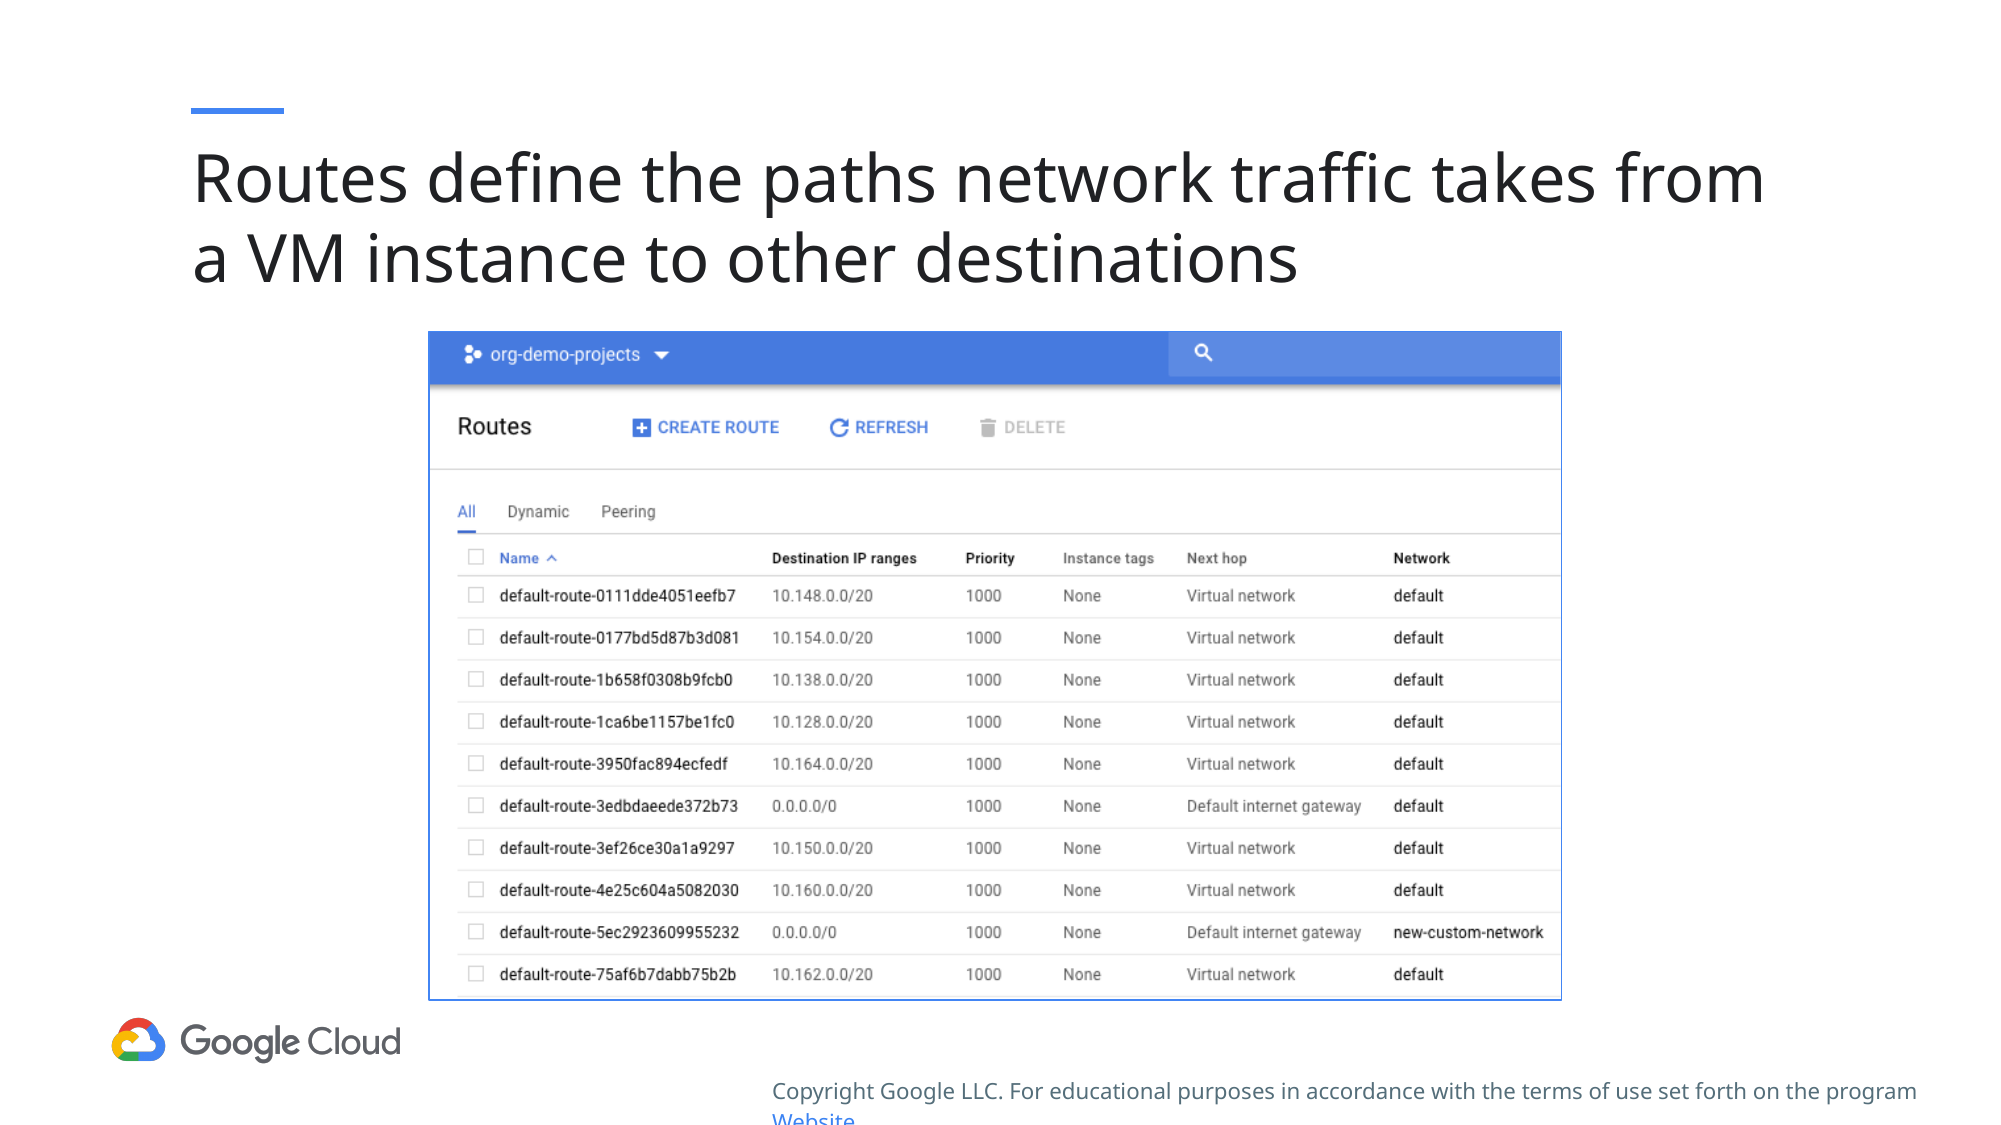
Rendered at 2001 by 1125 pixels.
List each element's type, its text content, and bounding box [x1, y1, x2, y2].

picture [429, 332, 1561, 1000]
picture [110, 1012, 401, 1068]
title Routes define the paths network traffic takes from a VM instance to other destinations [182, 126, 1799, 251]
text_box Copyright Google LLC. For educational purposes in accordance with the terms of use set forth on the program Website. [752, 1052, 1990, 1111]
